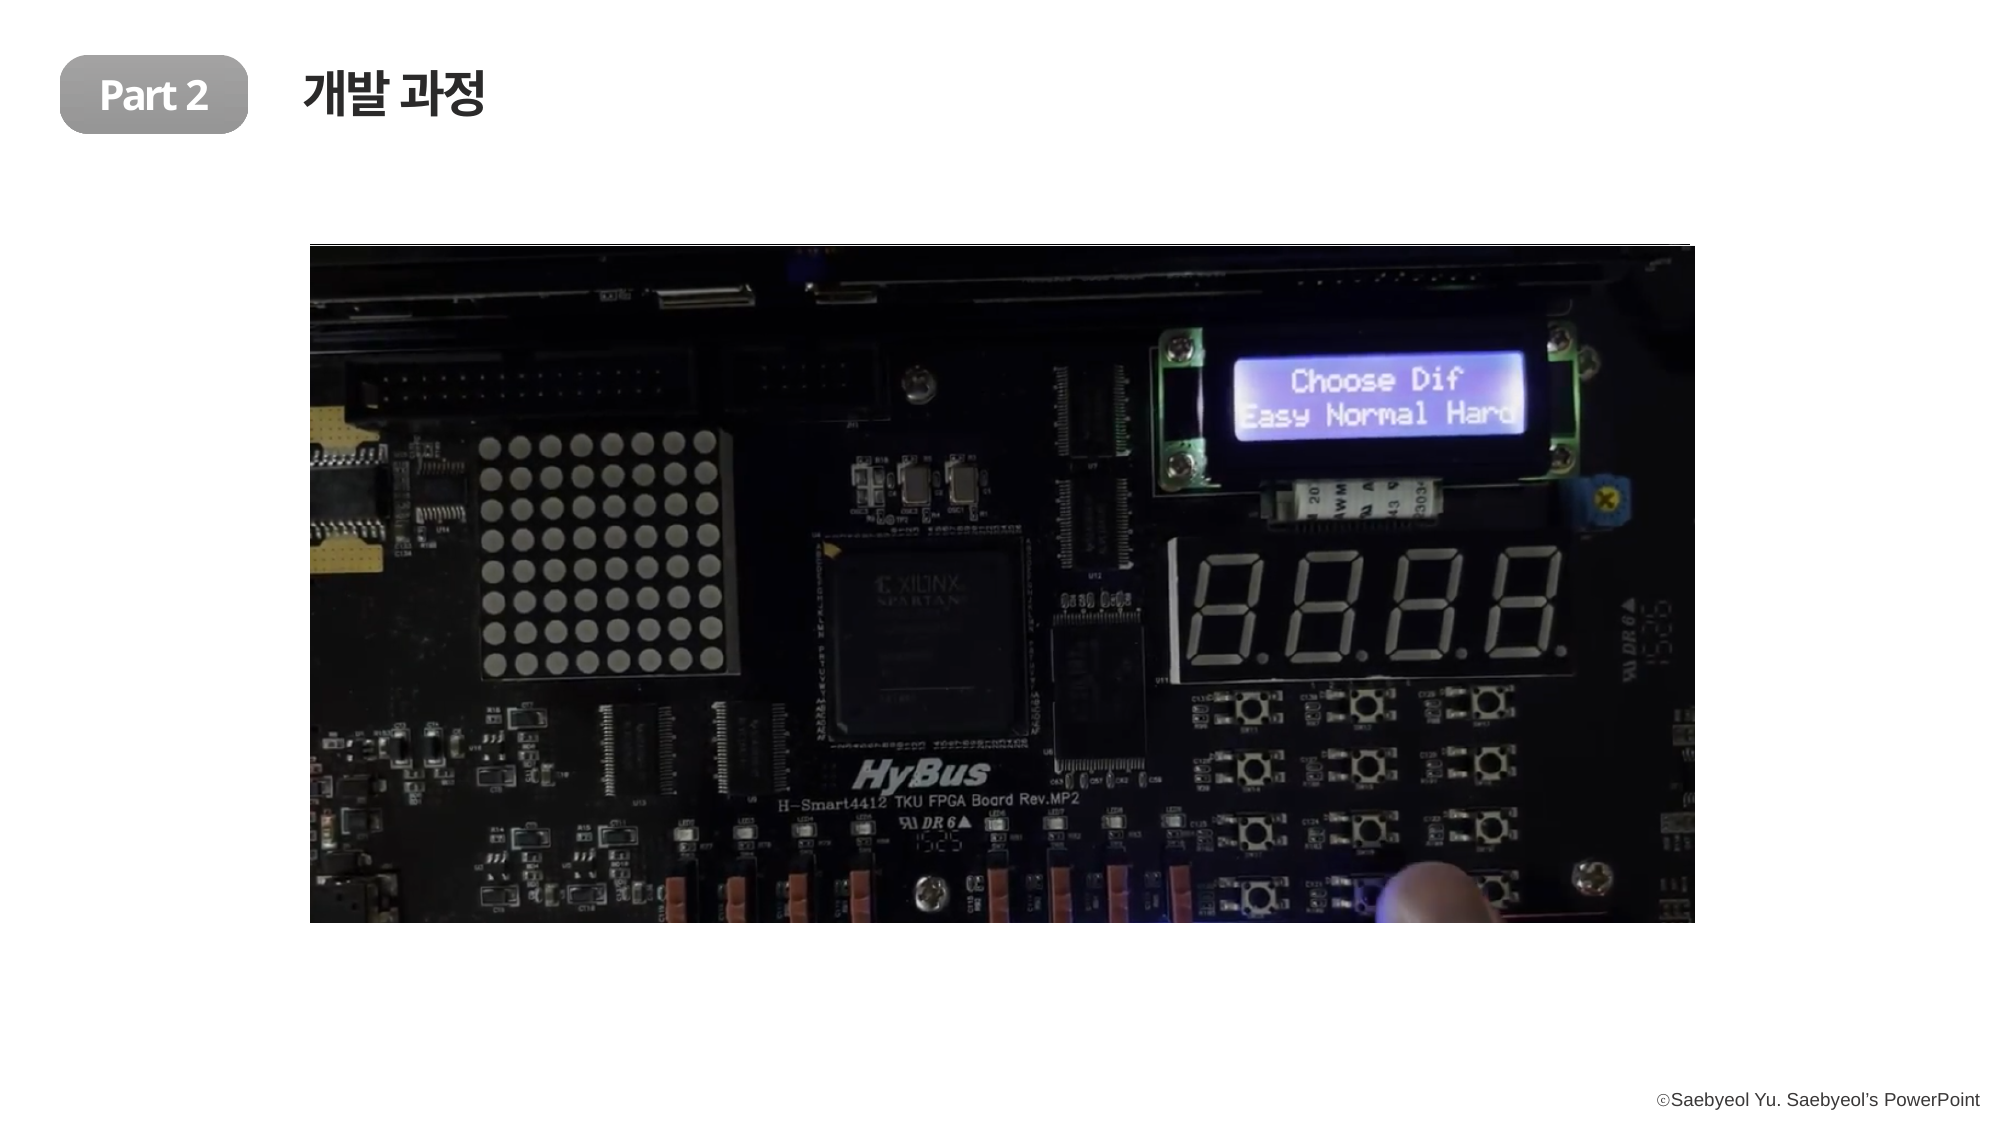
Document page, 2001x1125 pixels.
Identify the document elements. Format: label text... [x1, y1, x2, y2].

picture [310, 244, 1695, 923]
text_box 개발 과정 [287, 54, 504, 130]
text_box [58, 54, 250, 135]
text_box Part 2 [84, 61, 225, 127]
